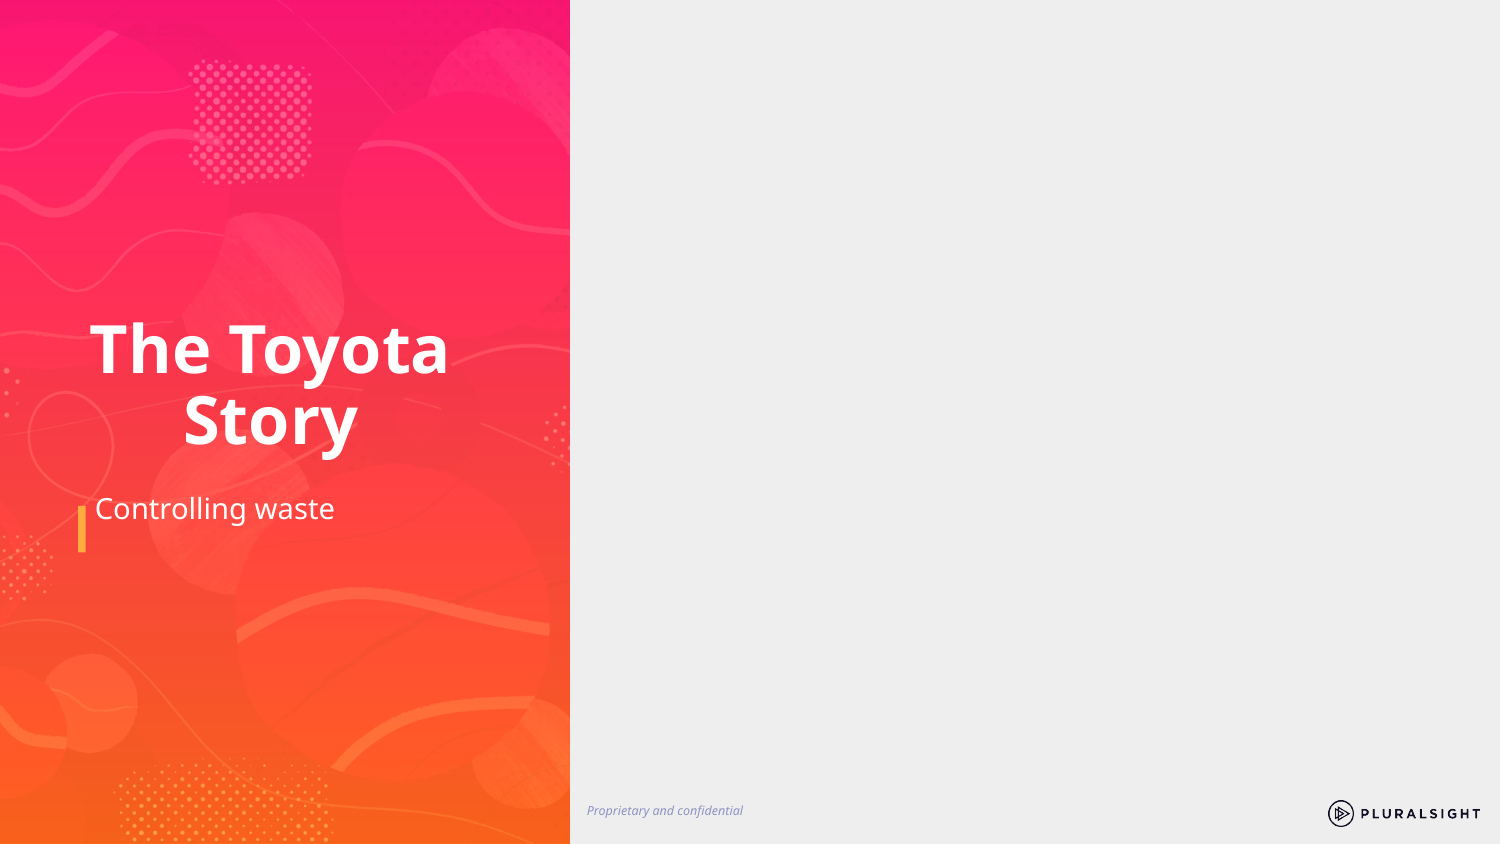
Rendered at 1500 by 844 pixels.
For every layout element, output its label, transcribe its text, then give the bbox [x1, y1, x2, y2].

subtitle Controlling waste [61, 486, 515, 602]
picture [1328, 800, 1480, 827]
picture [0, 0, 570, 844]
text_box [78, 505, 86, 553]
title The Toyota Story [43, 238, 498, 467]
